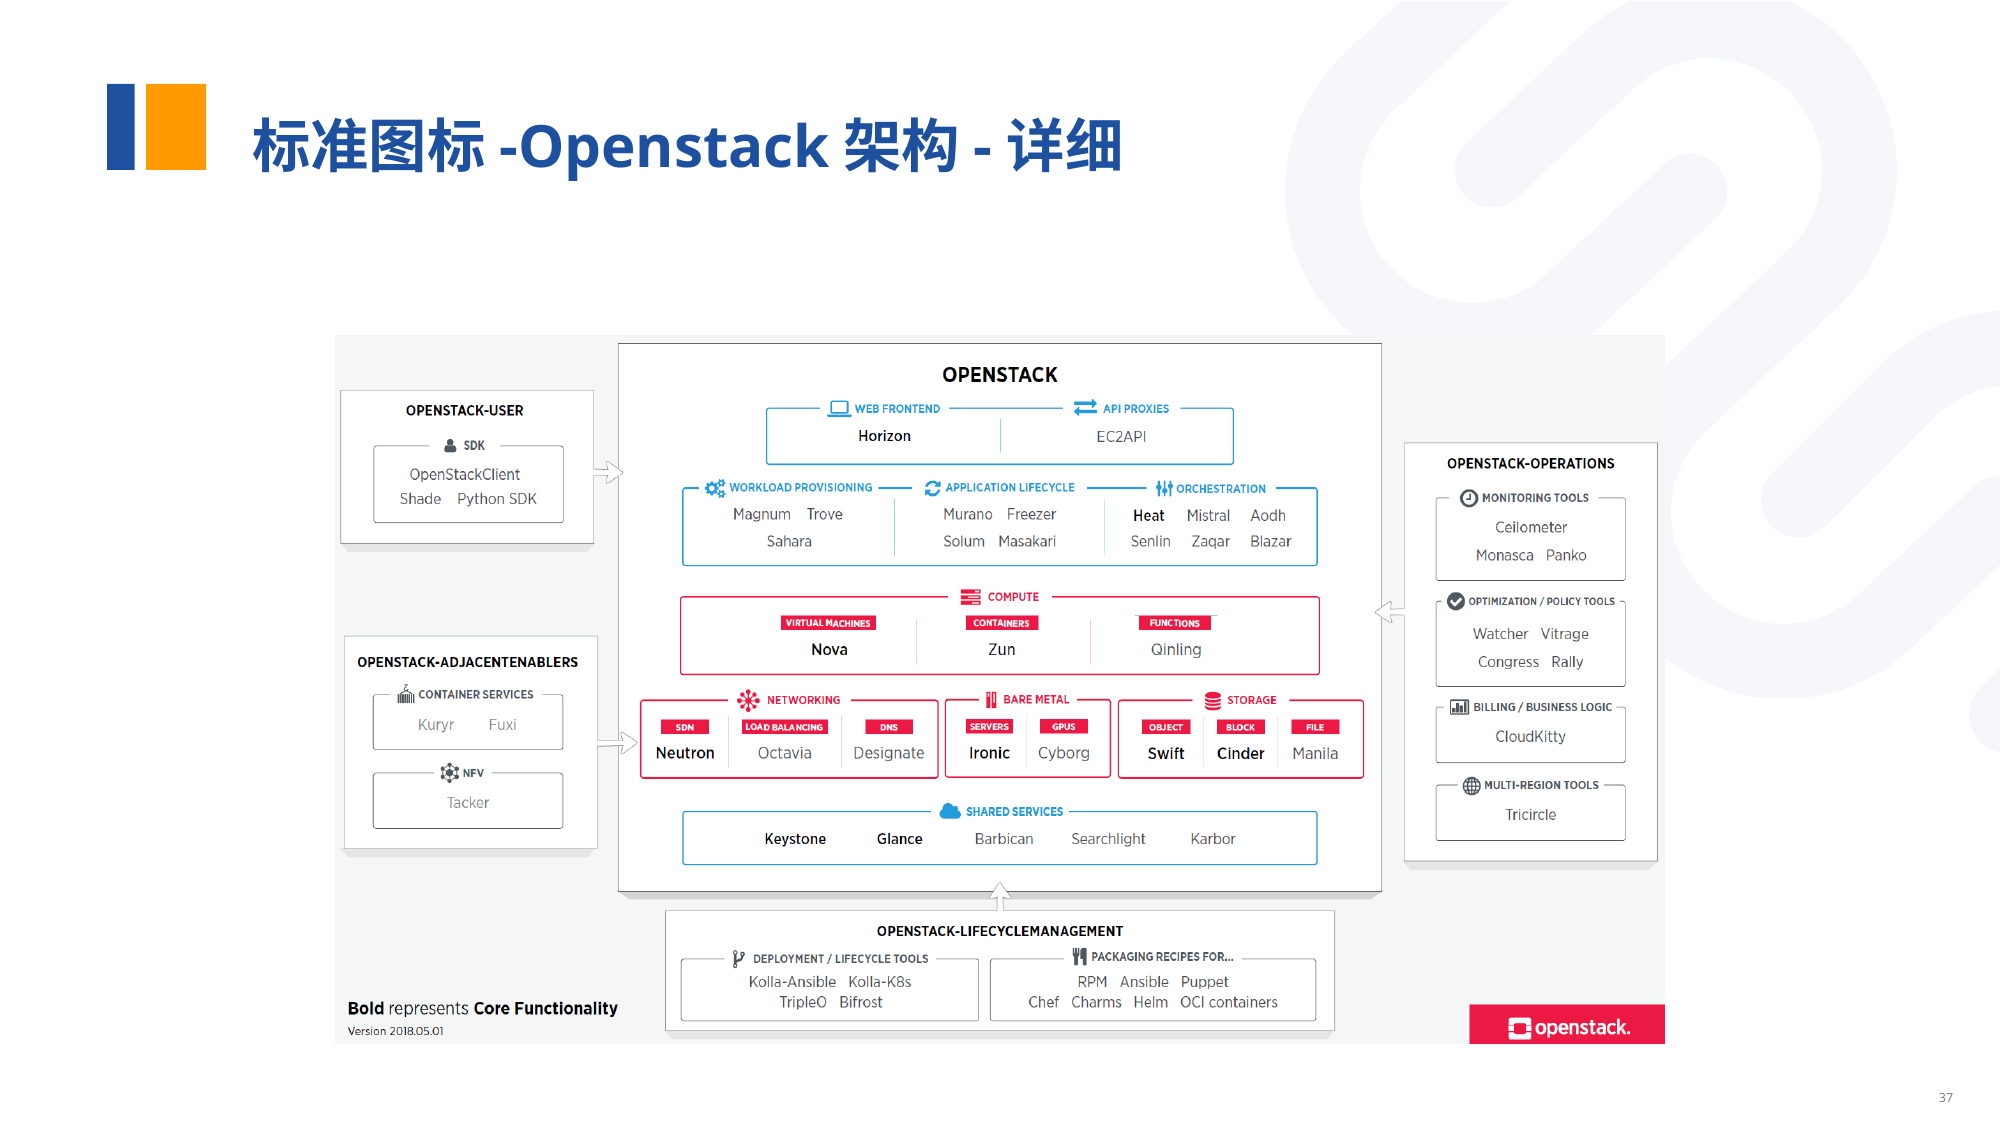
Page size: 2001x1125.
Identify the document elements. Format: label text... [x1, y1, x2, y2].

picture [335, 1, 2000, 1044]
title 标准图标-Openstack架构-详细 [237, 53, 1911, 201]
